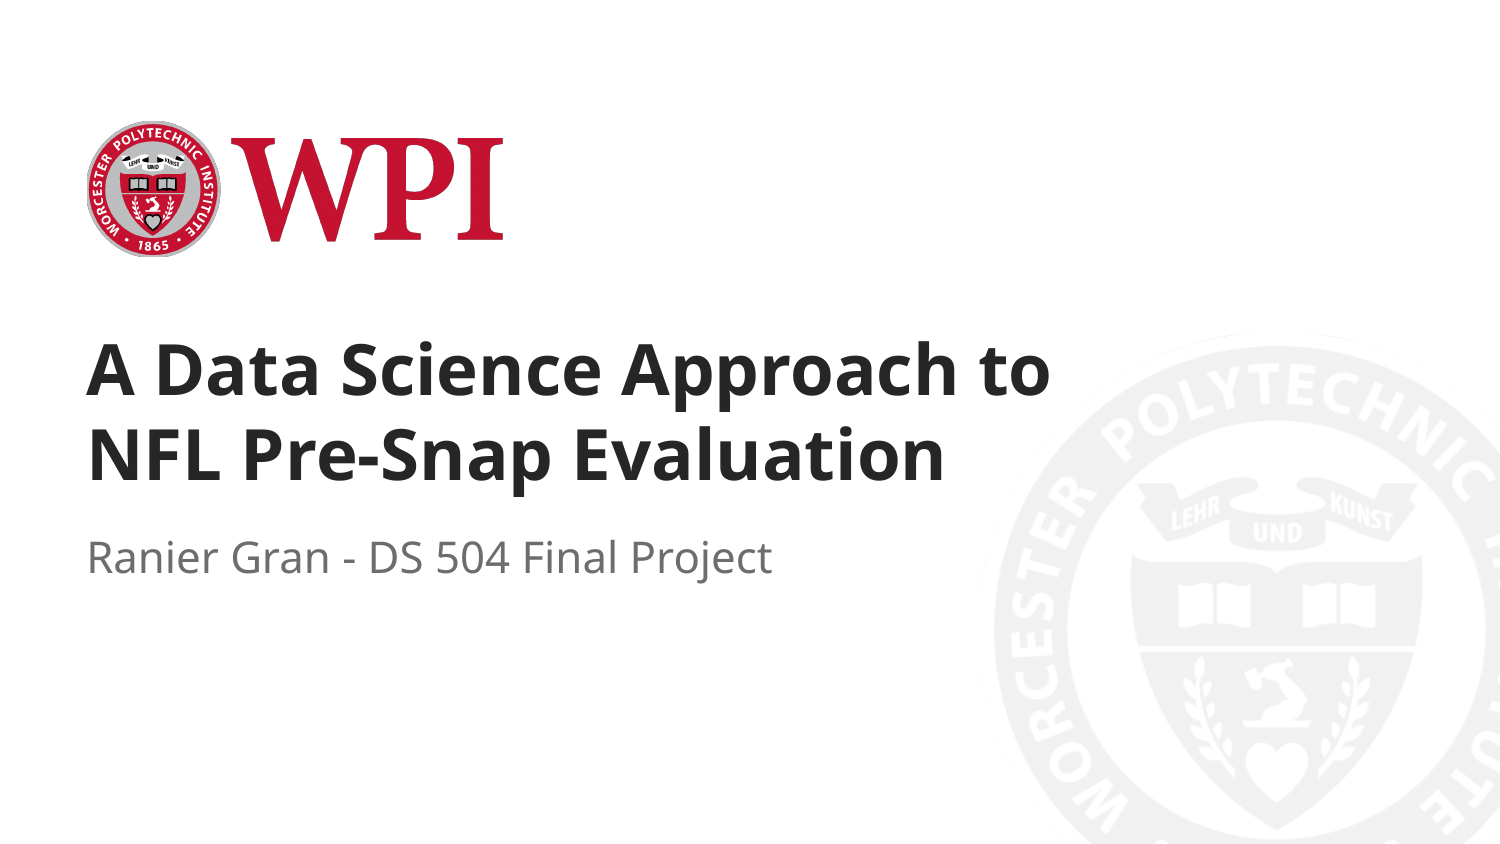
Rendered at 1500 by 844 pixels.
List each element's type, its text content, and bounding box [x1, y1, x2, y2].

subtitle Ranier Gran - DS 504 Final Project [75, 528, 1200, 651]
picture [978, 332, 1500, 844]
title A Data Science Approach to NFL Pre-Snap Evaluation [75, 312, 1200, 500]
picture [87, 121, 504, 257]
